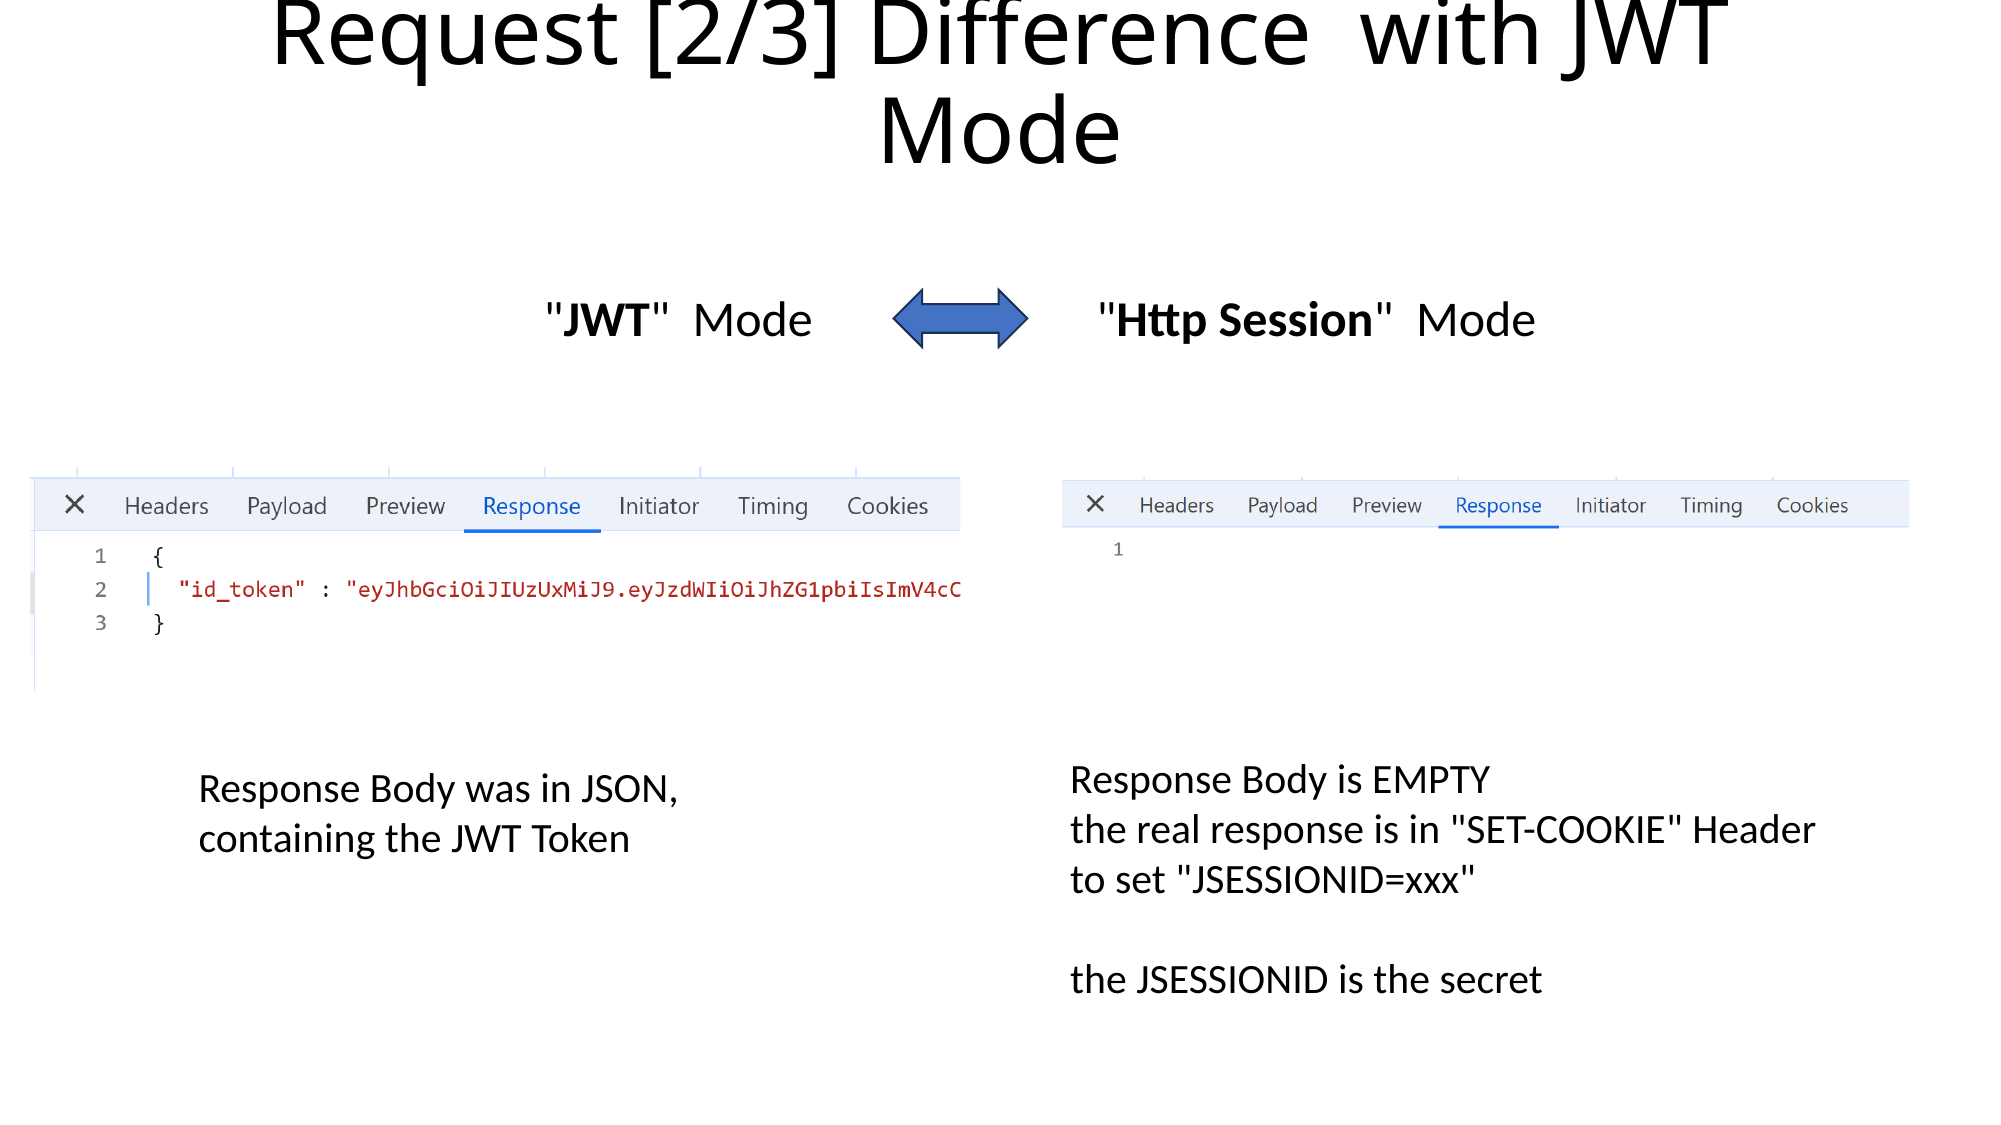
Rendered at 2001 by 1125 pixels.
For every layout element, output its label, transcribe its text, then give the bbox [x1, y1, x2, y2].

text_box "Http Session" Mode [1081, 278, 1552, 354]
picture [1062, 477, 1910, 682]
title Request [2/3] Difference with JWT Mode [137, 0, 1863, 170]
text_box Response Body was in JSON, containing the JWT Token [183, 753, 704, 868]
text_box "JWT" Mode [528, 278, 828, 354]
picture [30, 467, 961, 691]
text_box Response Body is EMPTY the real response is in "SET-COOKIE" Header to set "JSESSIONID=xxx" the JSESSIONID is the secret [1055, 744, 1842, 1010]
text_box [892, 287, 1029, 350]
